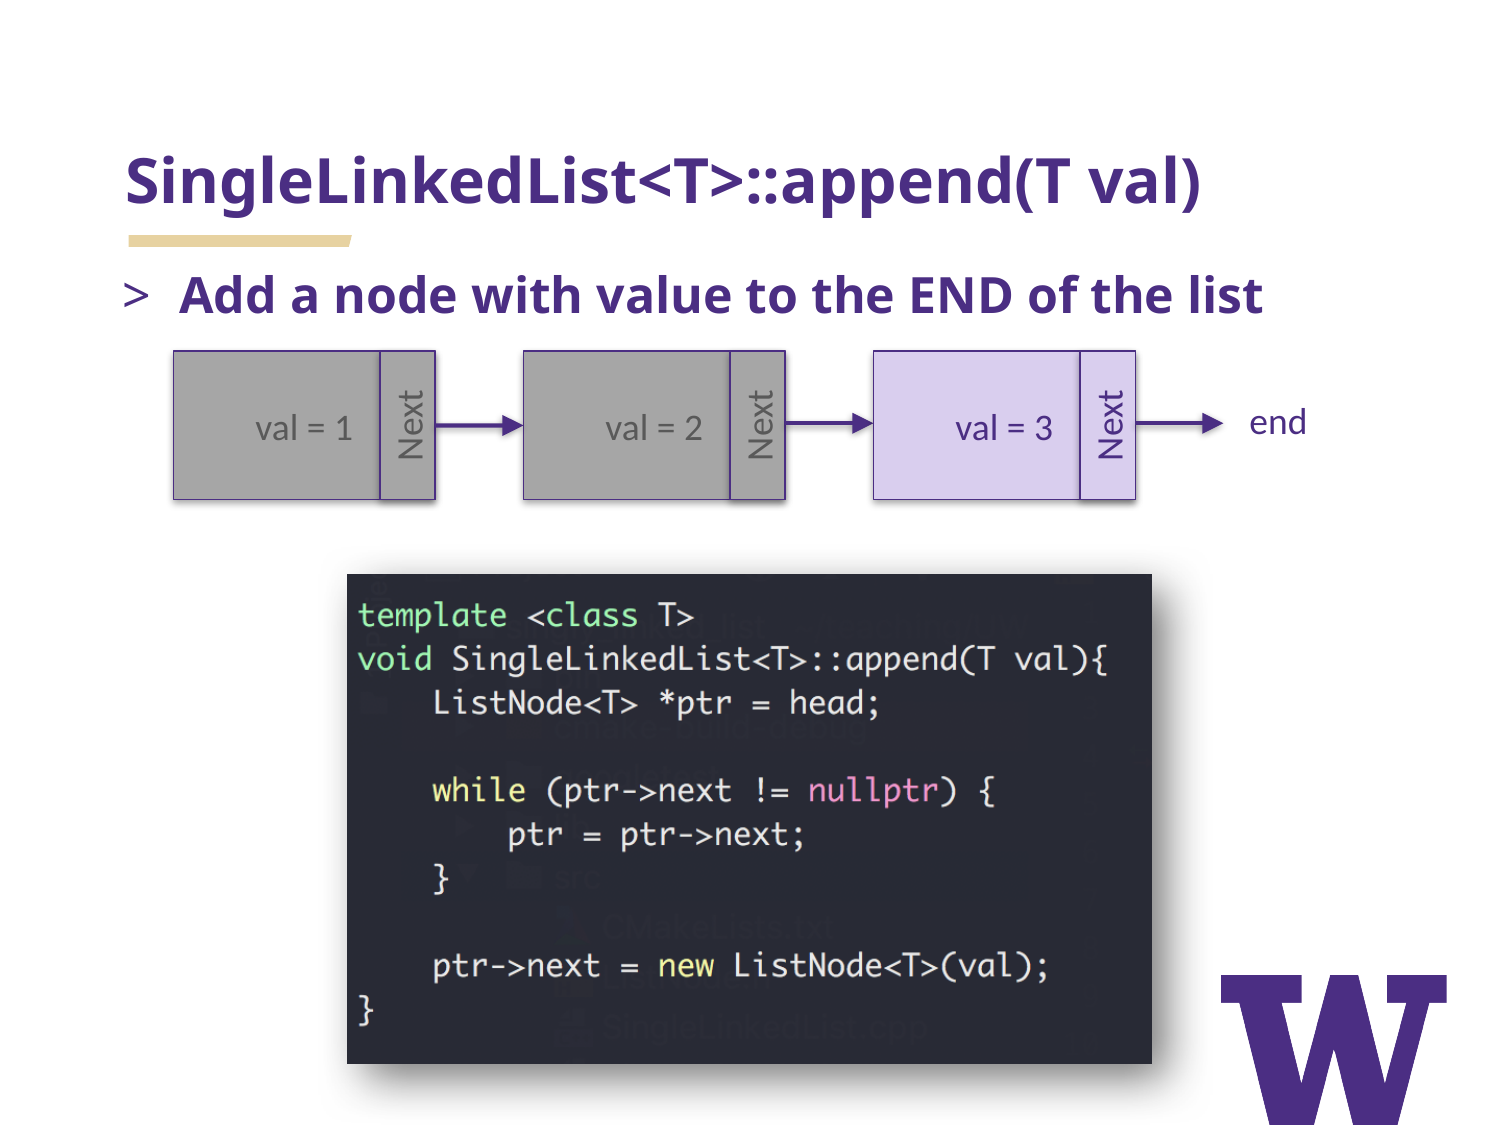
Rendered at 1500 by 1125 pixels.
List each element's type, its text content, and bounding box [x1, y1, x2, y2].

picture [347, 574, 1153, 1065]
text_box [173, 350, 436, 500]
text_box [523, 350, 786, 500]
title SingleLinkedList<T>::append(T val) [110, 60, 1453, 224]
picture [128, 235, 352, 247]
list Add a node with value to the END of the list [108, 256, 1453, 916]
picture [1221, 975, 1447, 1125]
text_box end [1234, 389, 1323, 449]
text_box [873, 350, 1136, 500]
